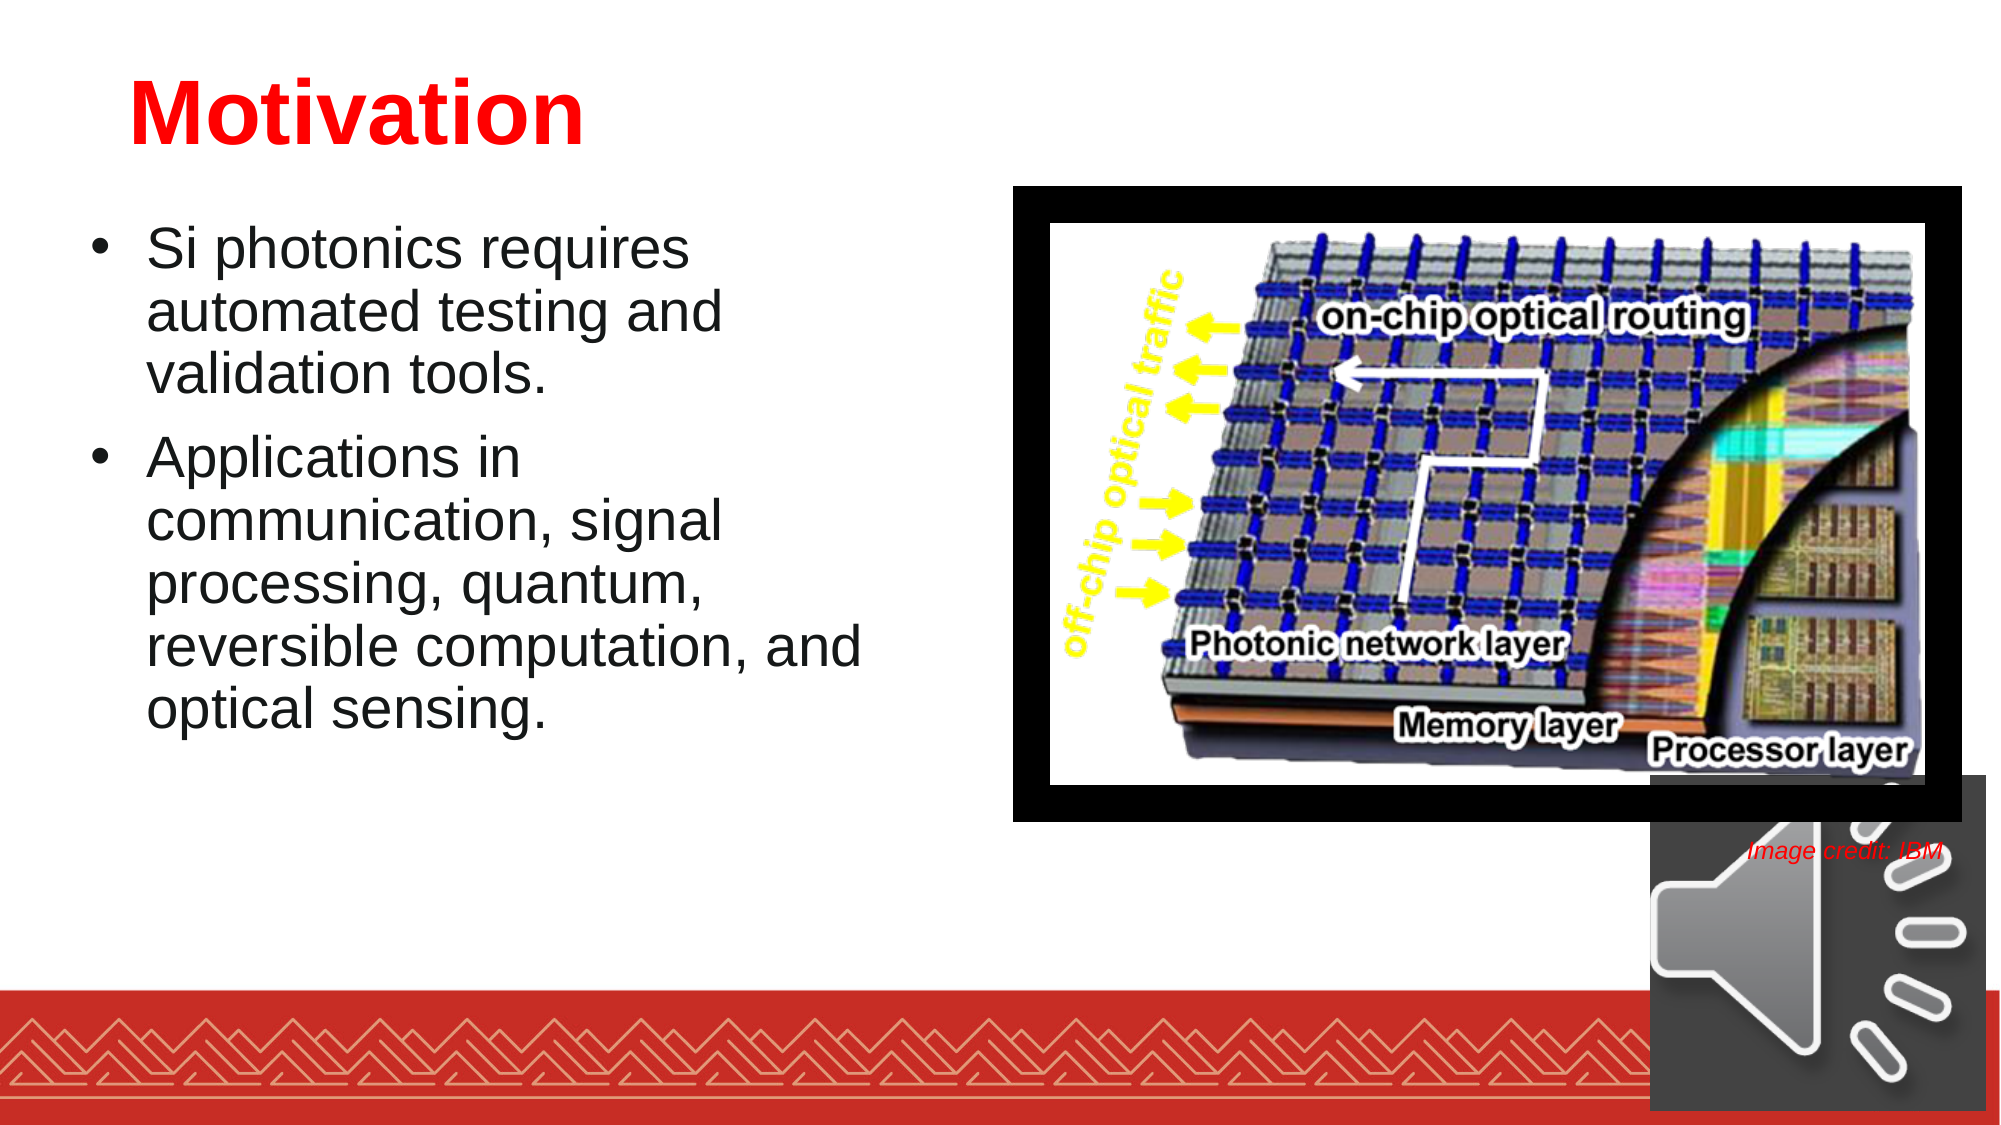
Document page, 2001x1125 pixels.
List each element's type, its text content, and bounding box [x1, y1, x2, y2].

text_box Si photonics requires automated testing and validation tools. Applications in communication, signal processing, quantum, reversible computation, and optical sensing. [75, 210, 888, 915]
title Motivation [113, 30, 1739, 173]
picture [0, 0, 2000, 1125]
